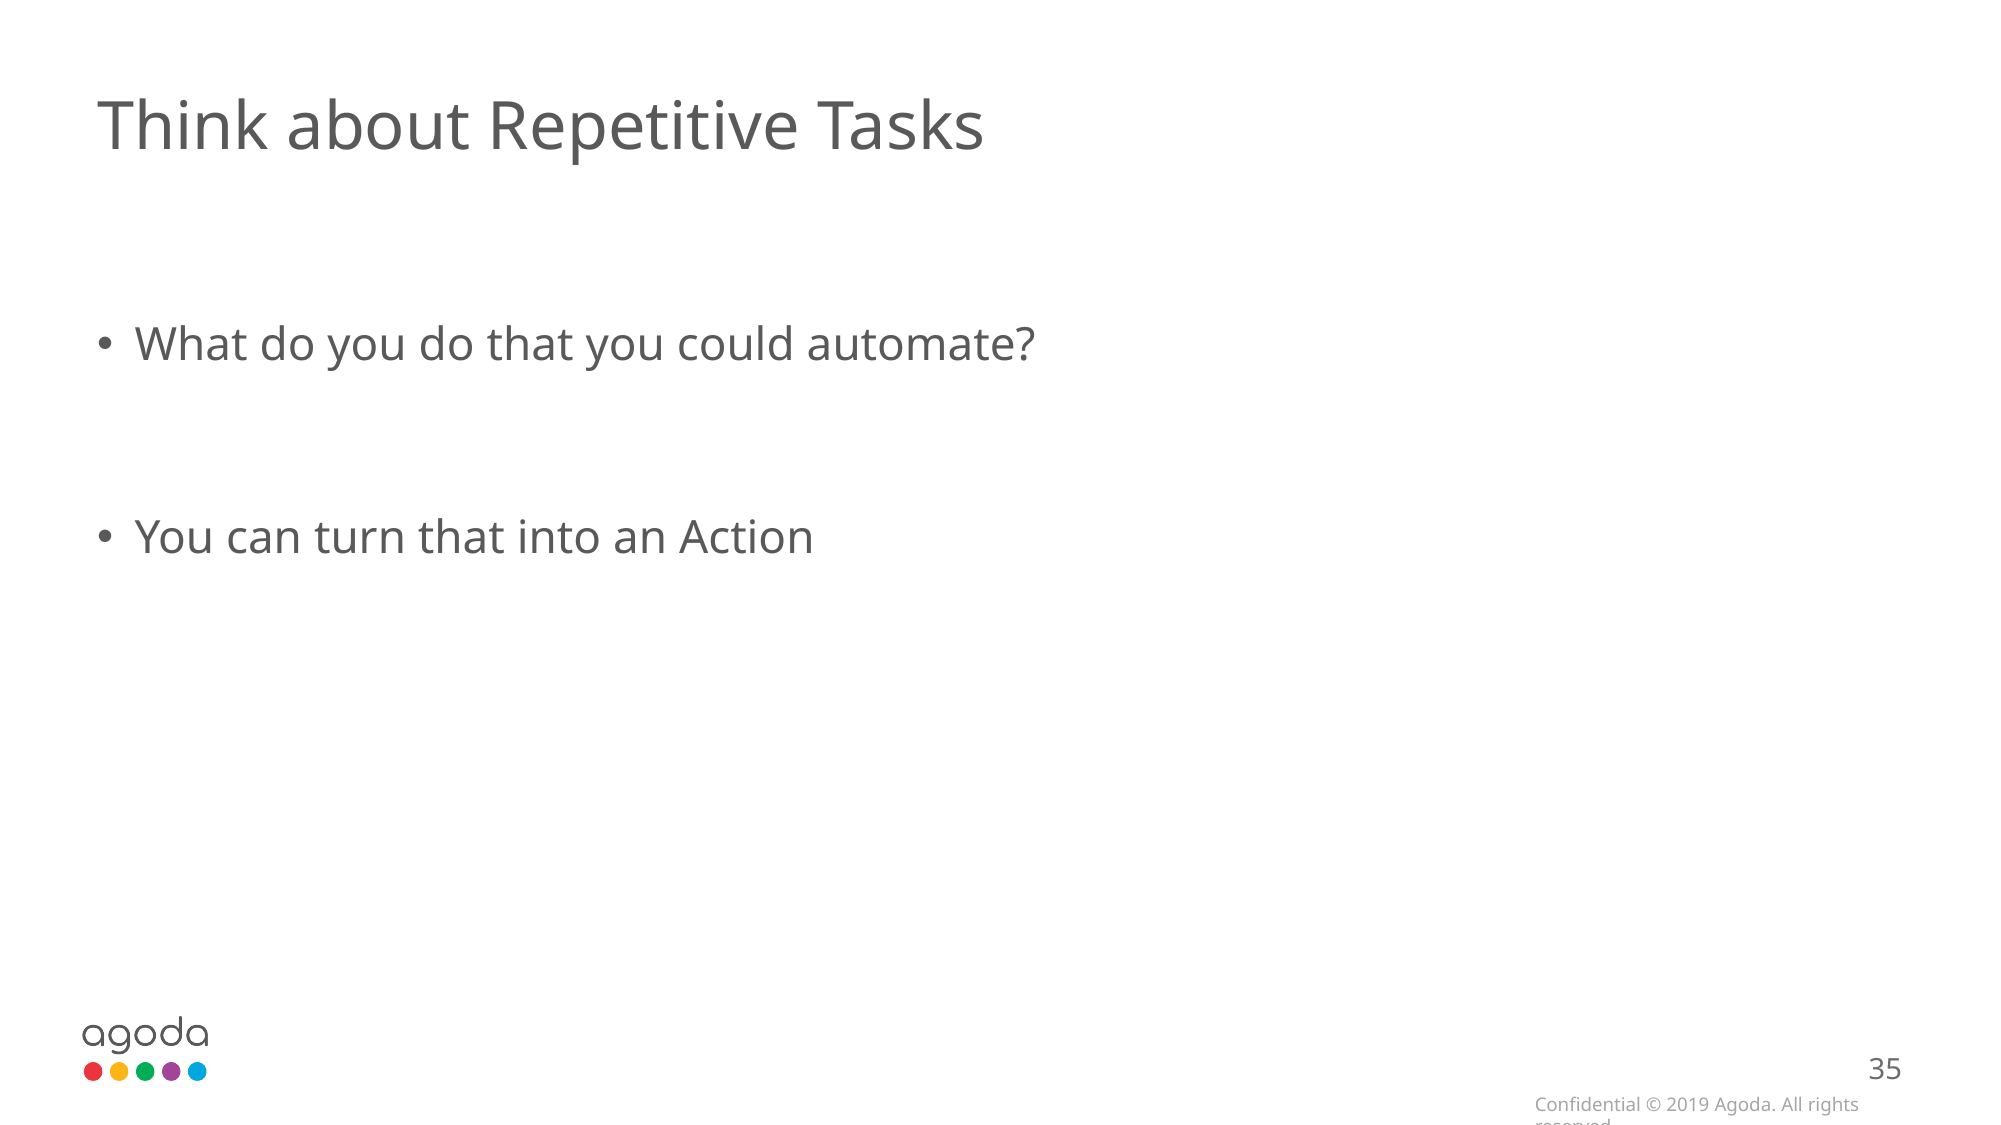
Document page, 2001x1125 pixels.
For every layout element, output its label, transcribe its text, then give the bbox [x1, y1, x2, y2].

title Think about Repetitive Tasks [82, 74, 1918, 284]
picture [82, 1016, 208, 1081]
list What do you do that you could automate? You can turn that into an Action [82, 307, 1918, 900]
slide_number 35 [1832, 1049, 1918, 1092]
